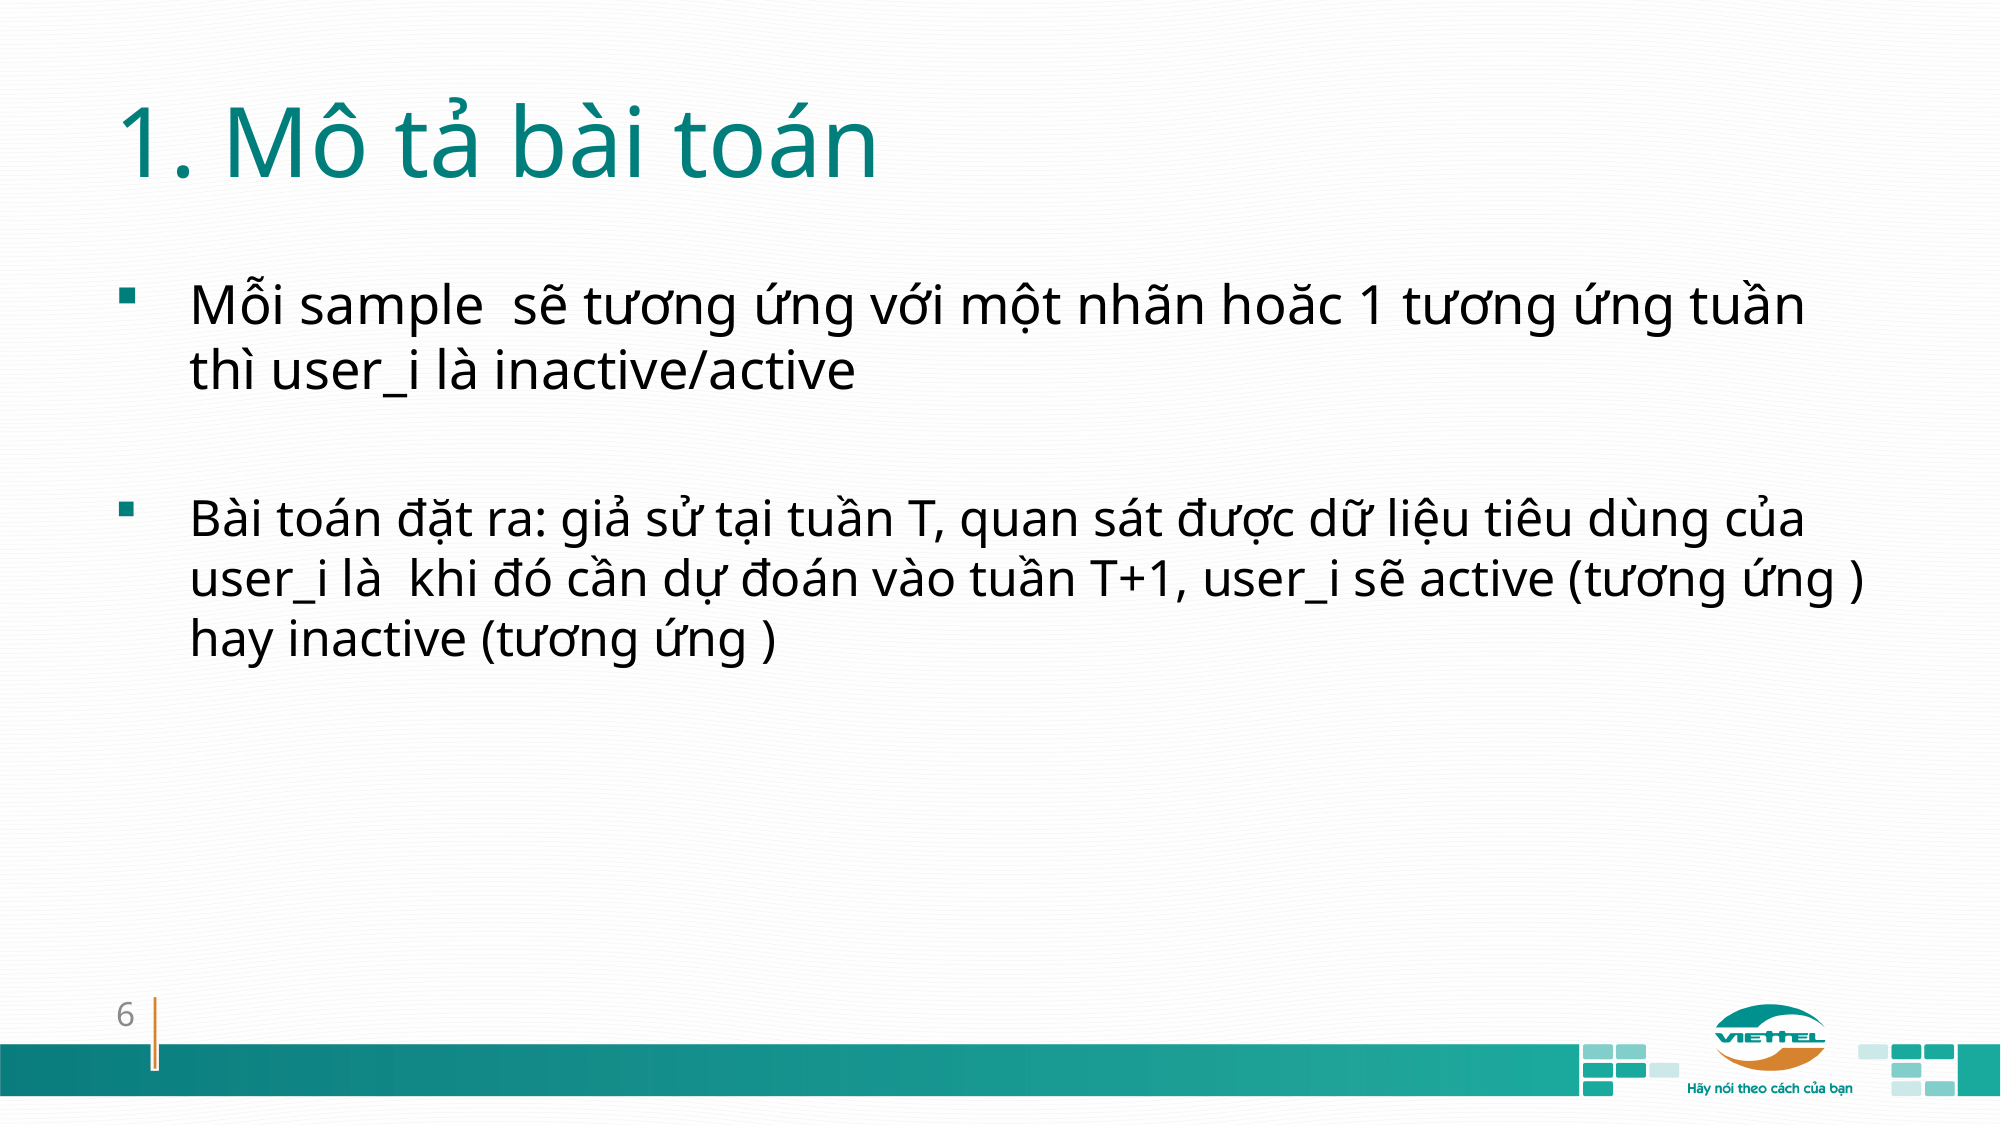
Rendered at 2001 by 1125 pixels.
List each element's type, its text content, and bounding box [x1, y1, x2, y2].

picture [0, 0, 2001, 1125]
title 1. Mô tả bài toán [99, 45, 1900, 233]
slide_number 6 [50, 985, 150, 1046]
